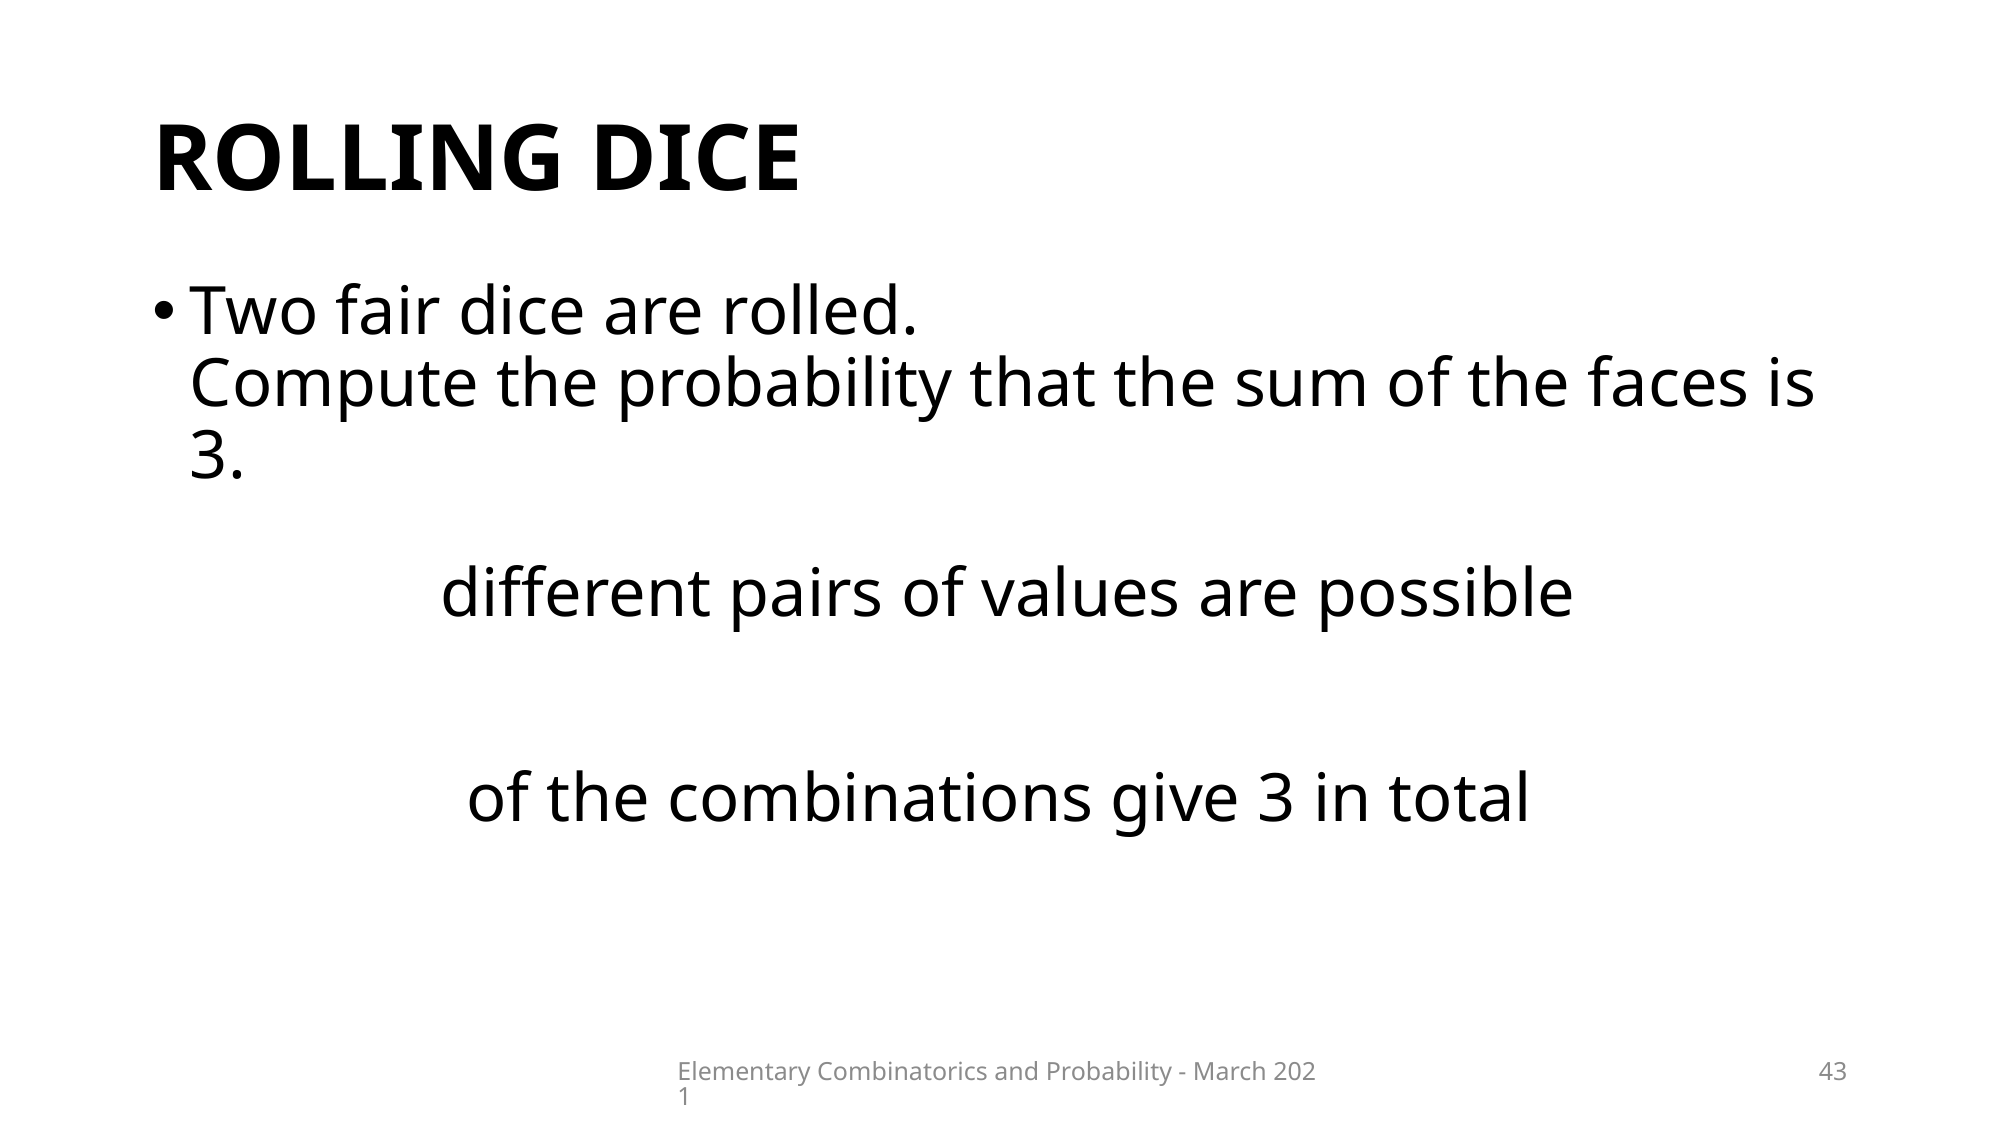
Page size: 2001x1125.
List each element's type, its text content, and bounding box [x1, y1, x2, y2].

title Rolling dice [137, 52, 1863, 270]
footer Elementary Combinatorics and Probability - March 2021 [662, 1042, 1338, 1103]
slide_number 43 [1412, 1042, 1863, 1103]
